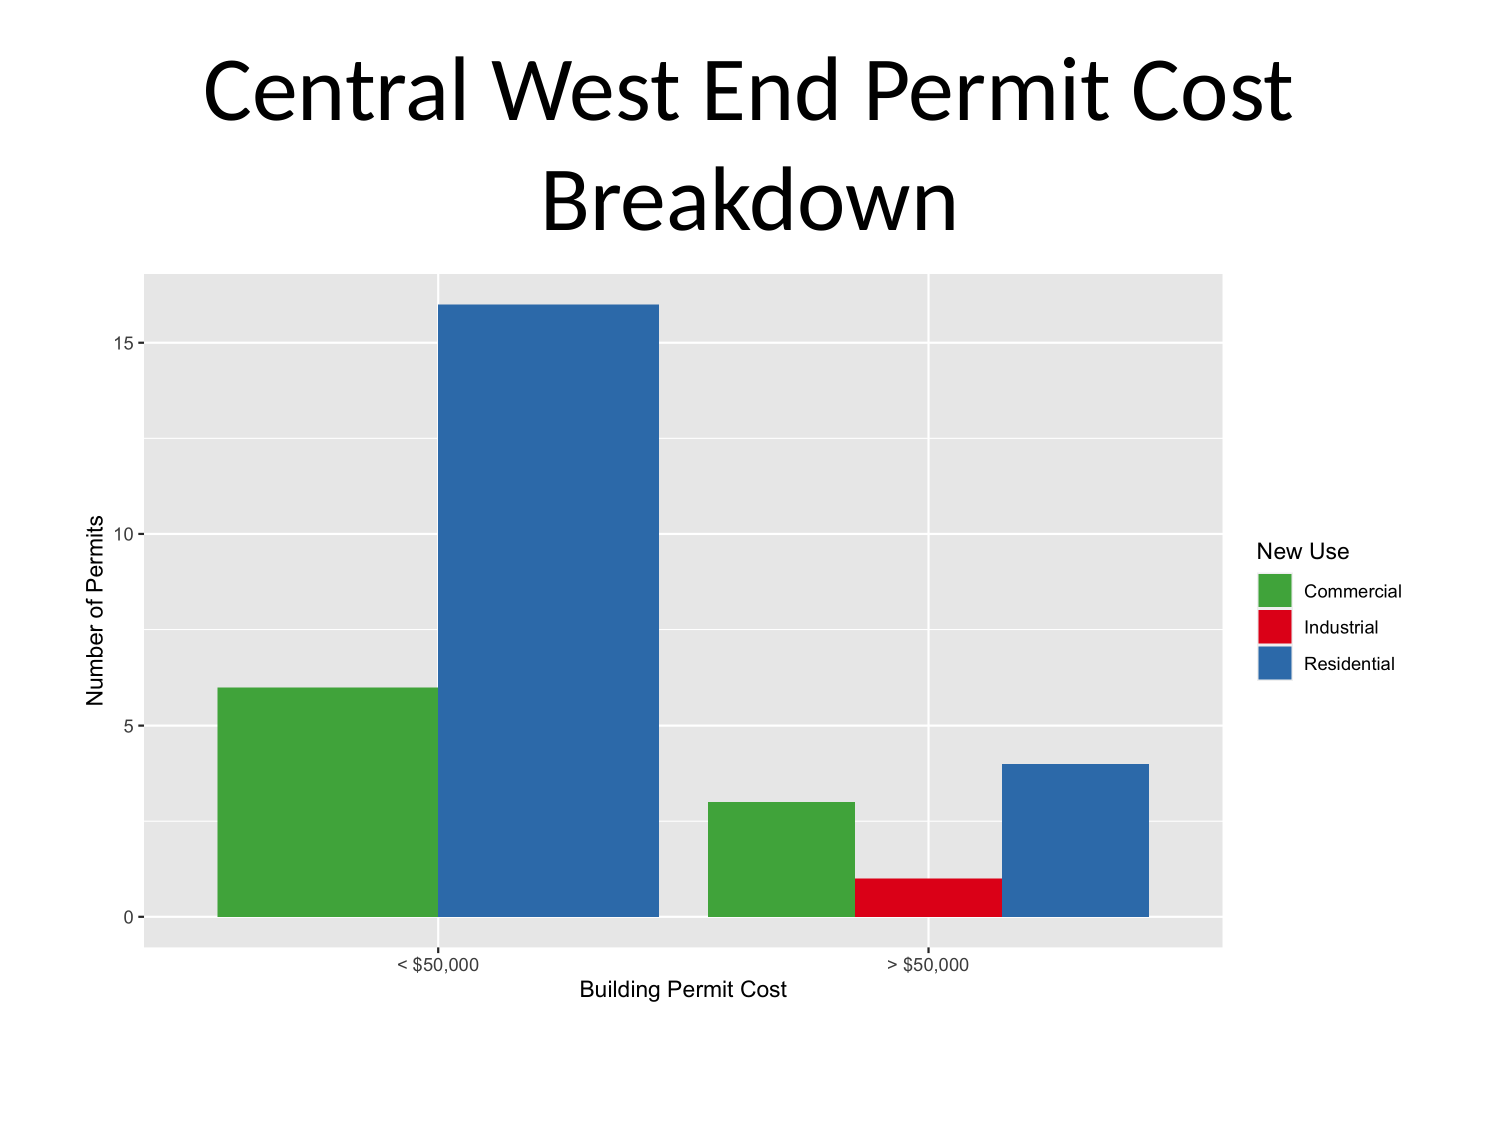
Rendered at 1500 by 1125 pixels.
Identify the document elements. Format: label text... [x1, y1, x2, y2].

title Central West End Permit Cost Breakdown [75, 45, 1425, 233]
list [74, 262, 1426, 1013]
